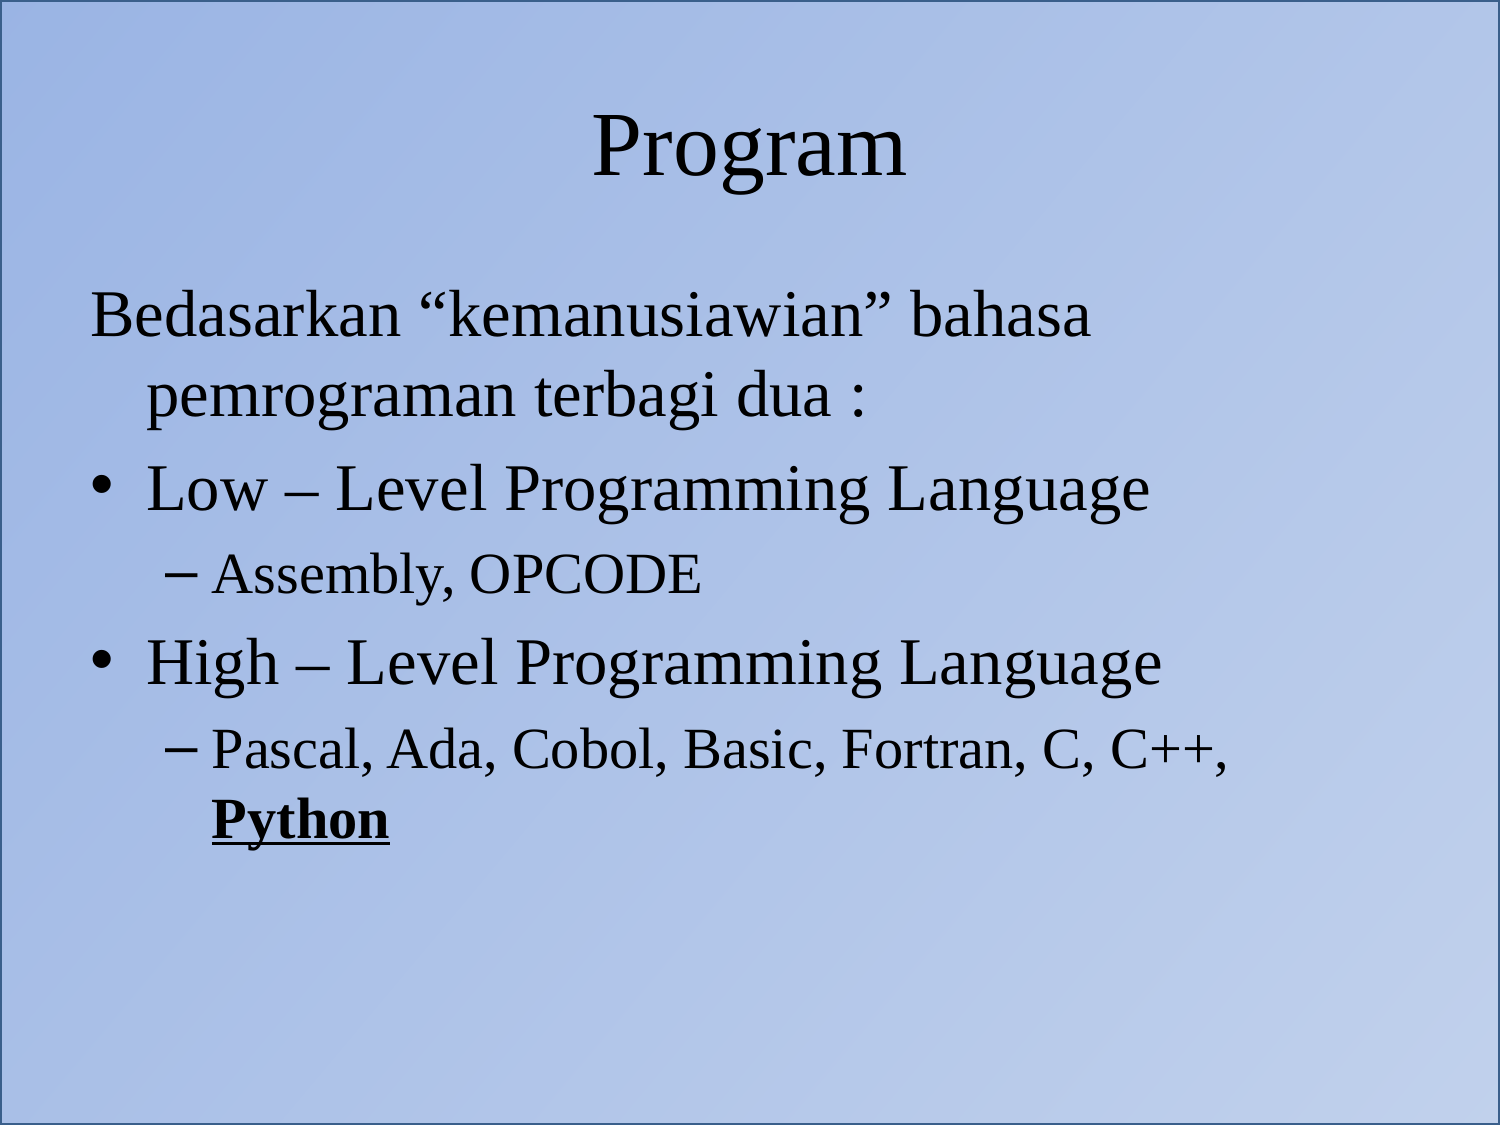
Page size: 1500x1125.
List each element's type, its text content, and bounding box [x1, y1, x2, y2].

list Bedasarkan “kemanusiawian” bahasa pemrograman terbagi dua : Low – Level Programming Language Assembly, OPCODE High – Level Programming Language Pascal, Ada, Cobol, Basic, Fortran, C, C++, Python [75, 262, 1425, 1005]
title Program [75, 45, 1425, 233]
